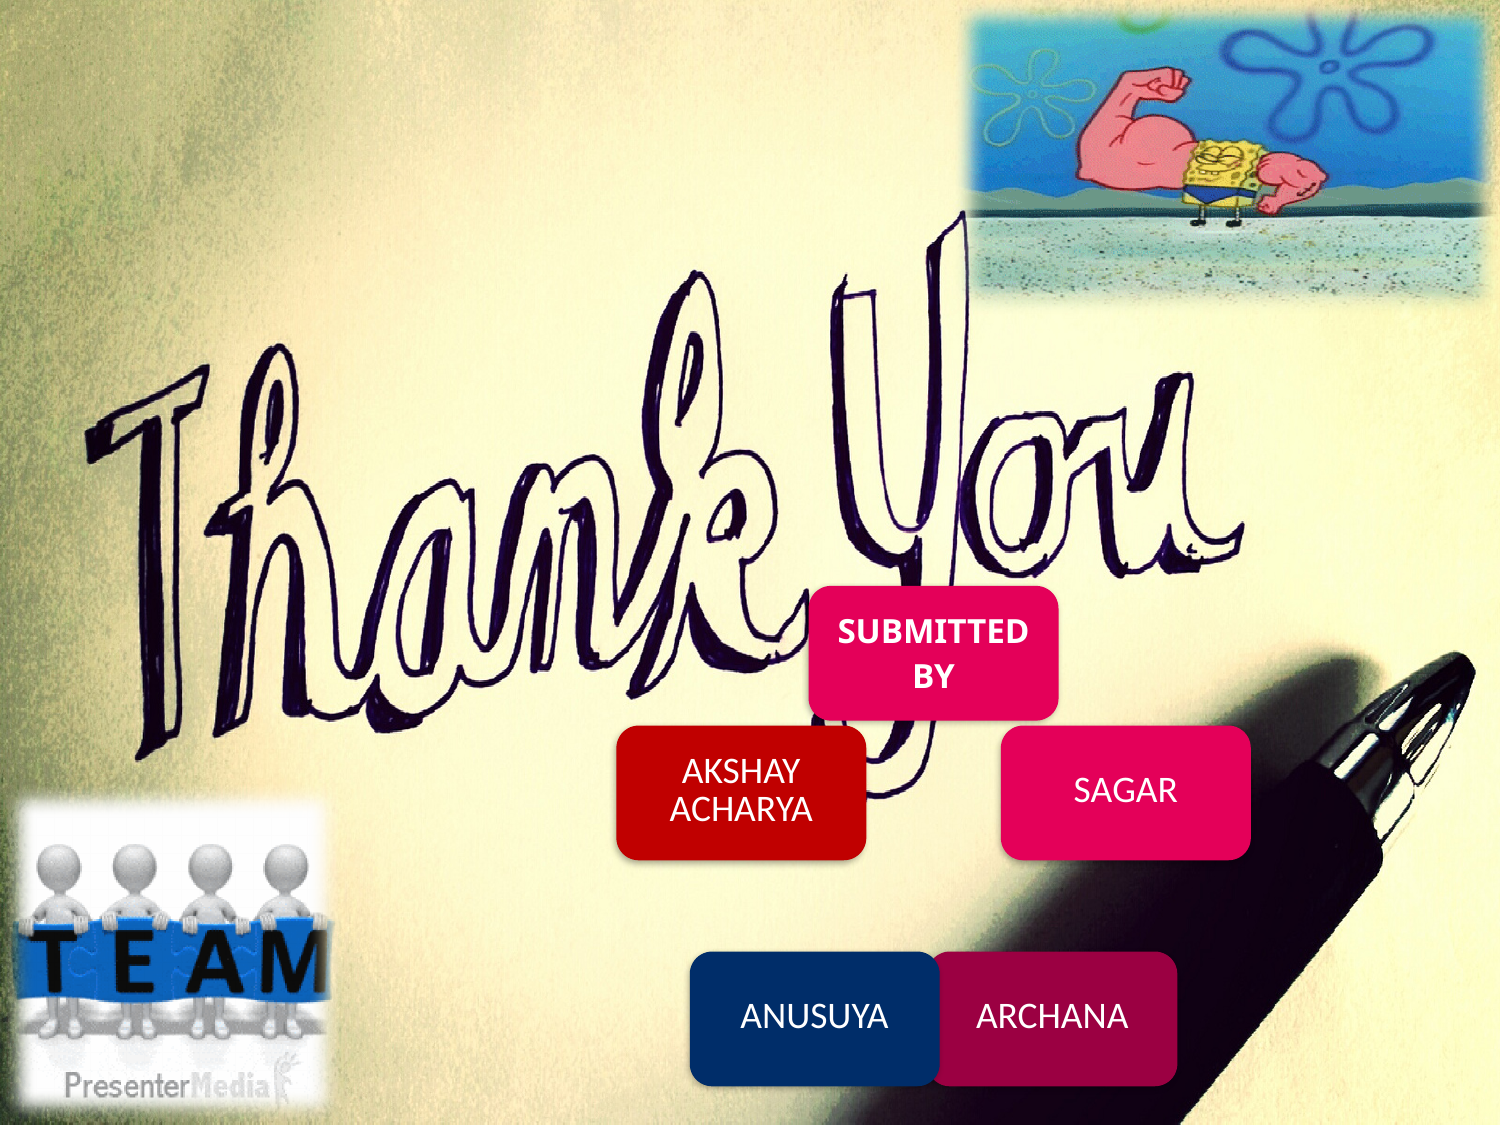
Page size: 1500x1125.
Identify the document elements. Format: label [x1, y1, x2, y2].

picture [0, 0, 1500, 1125]
text_box [433, 585, 1434, 1125]
